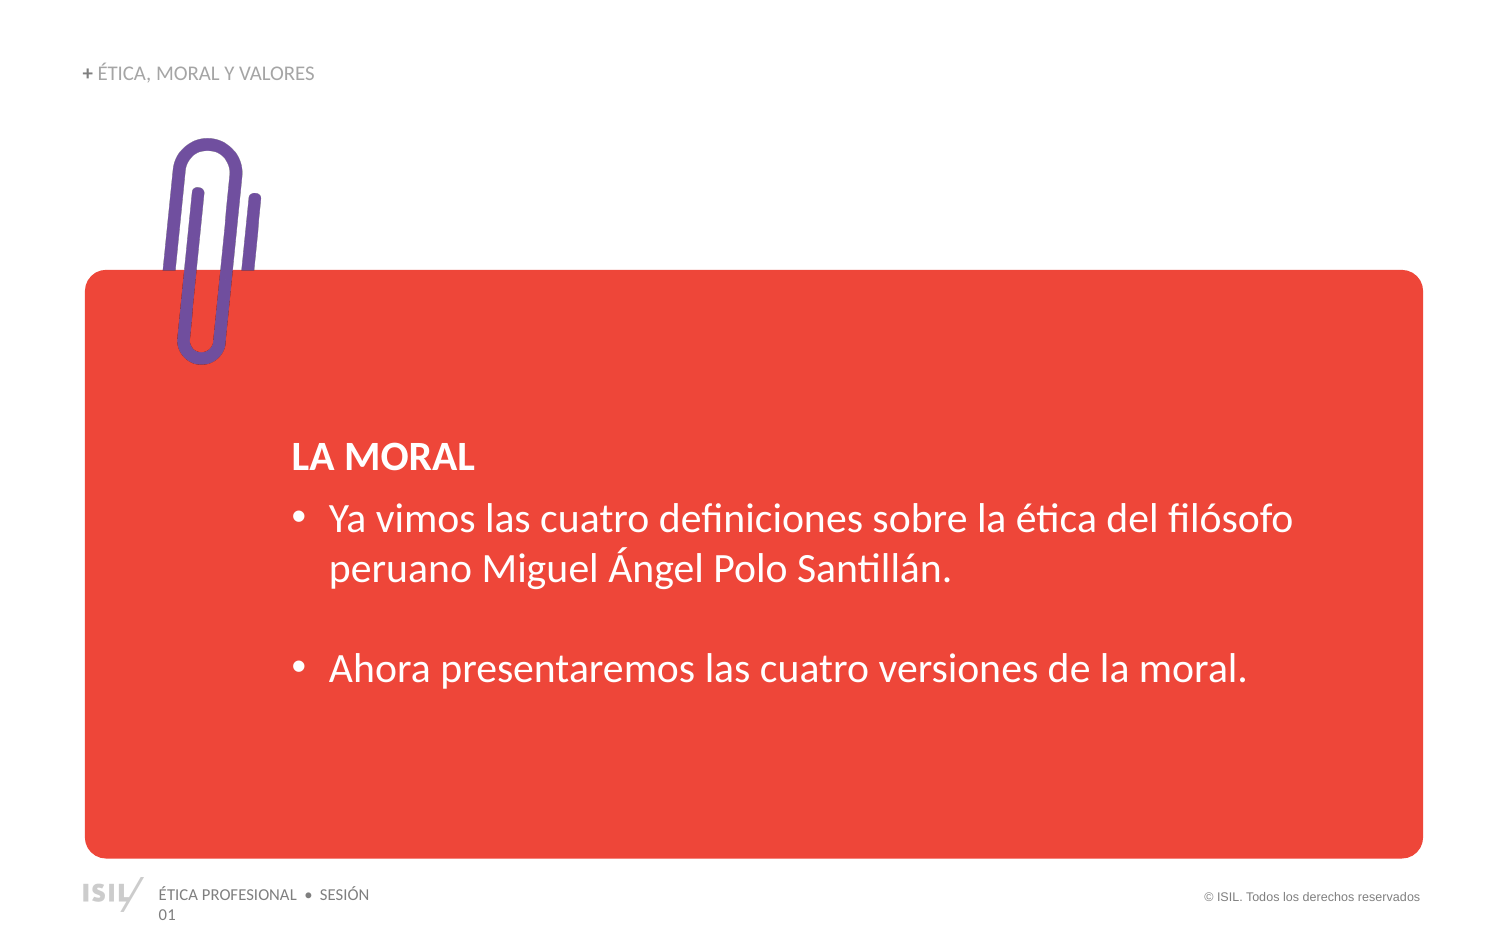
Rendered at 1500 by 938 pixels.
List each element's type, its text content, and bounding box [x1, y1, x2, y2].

picture [127, 109, 292, 387]
text_box [84, 269, 1424, 859]
text_box + ÉTICA, MORAL Y VALORES [82, 62, 482, 85]
text_box LA MORAL Ya vimos las cuatro definiciones sobre la ética del filósofo peruano Miguel Ángel Polo Santillán. Ahora presentaremos las cuatro versiones de la moral. [291, 428, 1297, 692]
